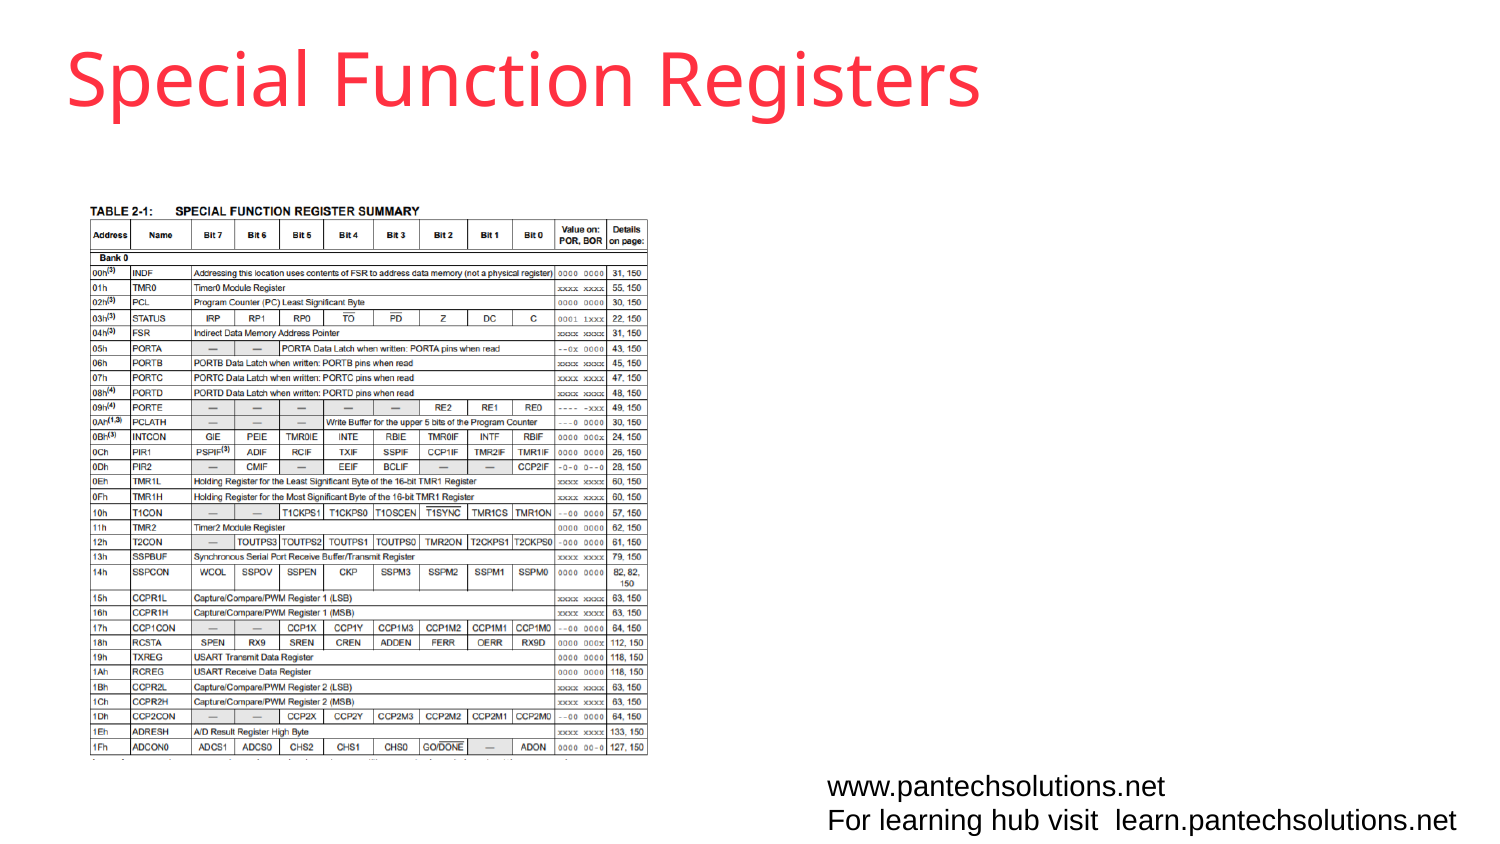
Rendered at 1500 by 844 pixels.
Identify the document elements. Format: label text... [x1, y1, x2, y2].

slide_number www.pantechsolutions.net For learning hub visit learn.pantechsolutions.net [812, 759, 1500, 797]
title Special Function Registers [51, 16, 1449, 111]
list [78, 198, 673, 760]
